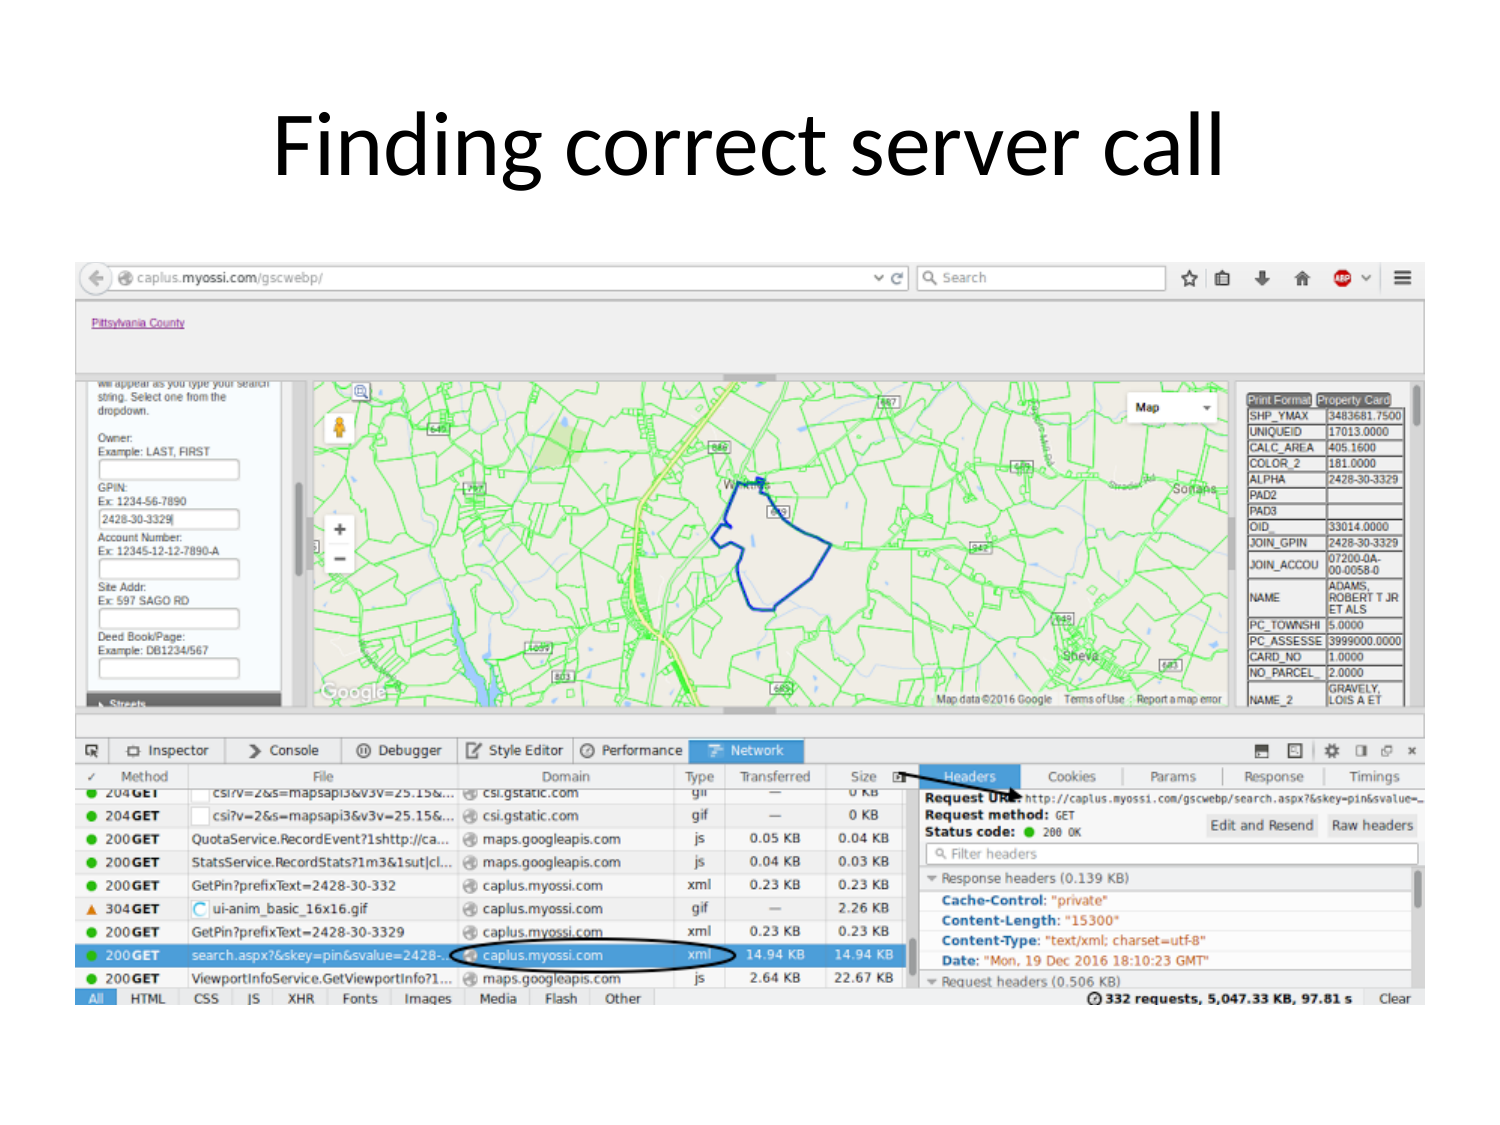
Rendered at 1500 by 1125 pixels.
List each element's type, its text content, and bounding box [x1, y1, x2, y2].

title Finding correct server call [75, 45, 1425, 233]
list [74, 262, 1426, 1006]
